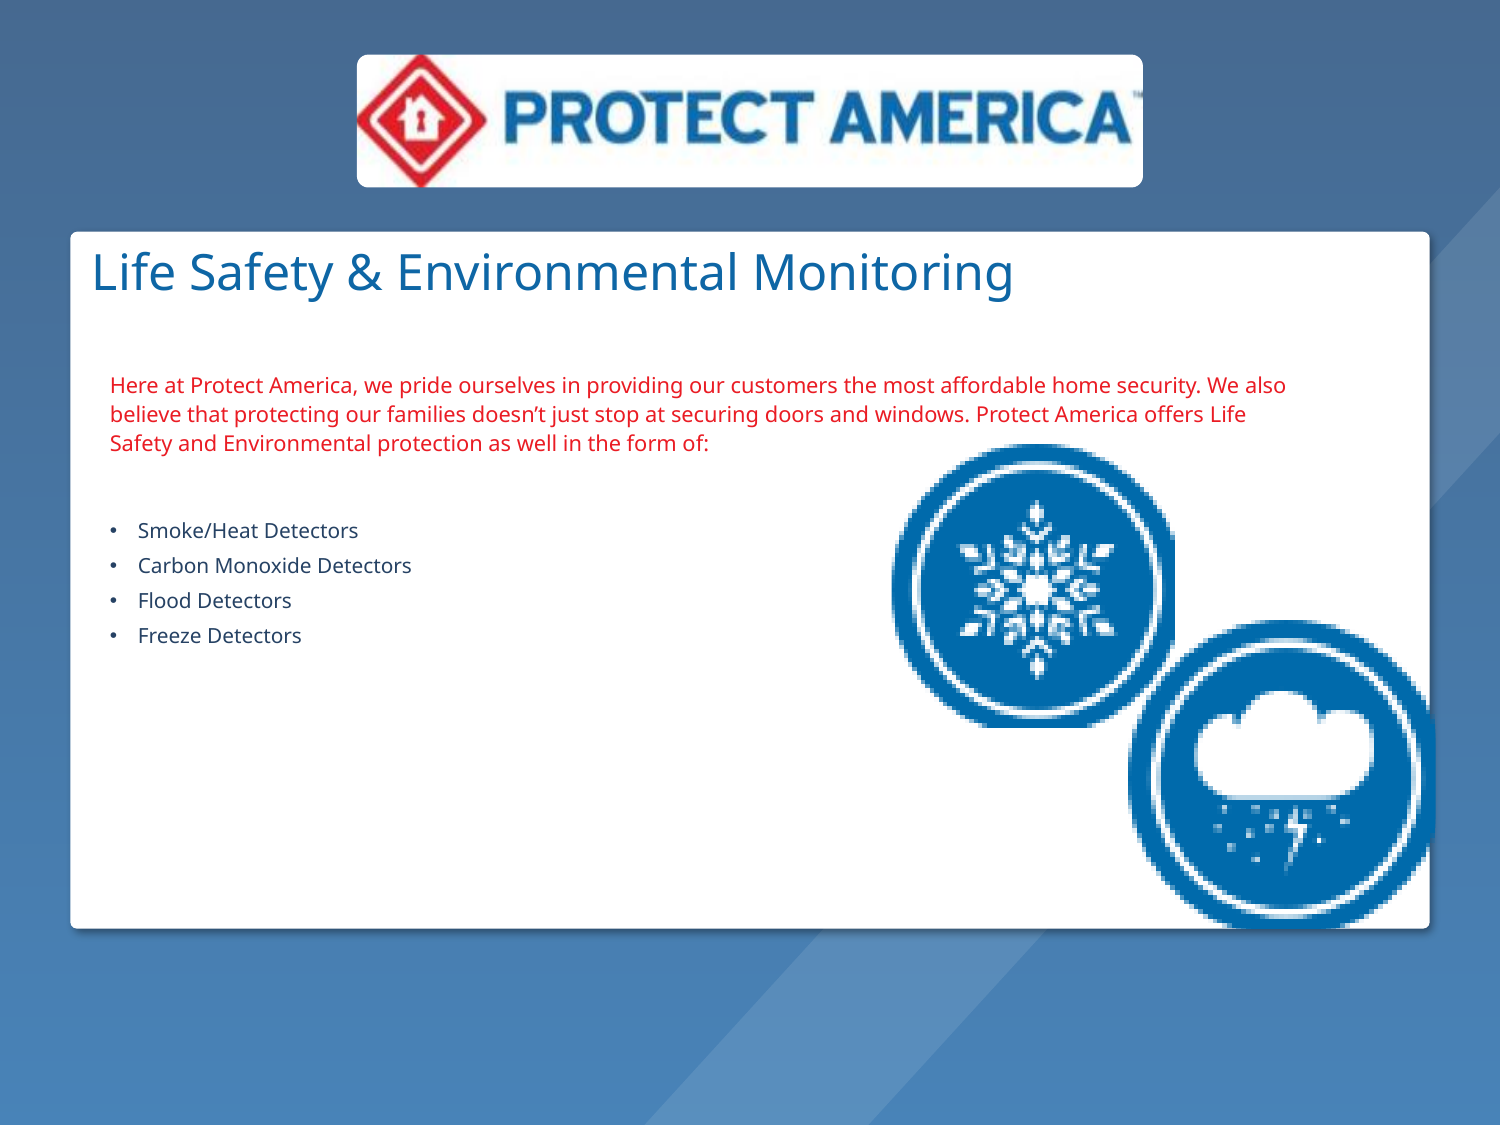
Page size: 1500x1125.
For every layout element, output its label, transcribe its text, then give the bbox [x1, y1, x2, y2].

text_box Life Safety & Environmental Monitoring [76, 243, 1328, 310]
text_box Here at Protect America, we pride ourselves in providing our customers the most affordable home security. We also believe that protecting our families doesn’t just stop at securing doors and windows. Protect America offers Life Safety and Environmental protection as well in the form of: Smoke/Heat Detectors Carbon Monoxide Detectors Flood Detectors Freeze Detectors [94, 361, 1314, 678]
picture [891, 444, 1437, 929]
picture [356, 54, 1143, 188]
